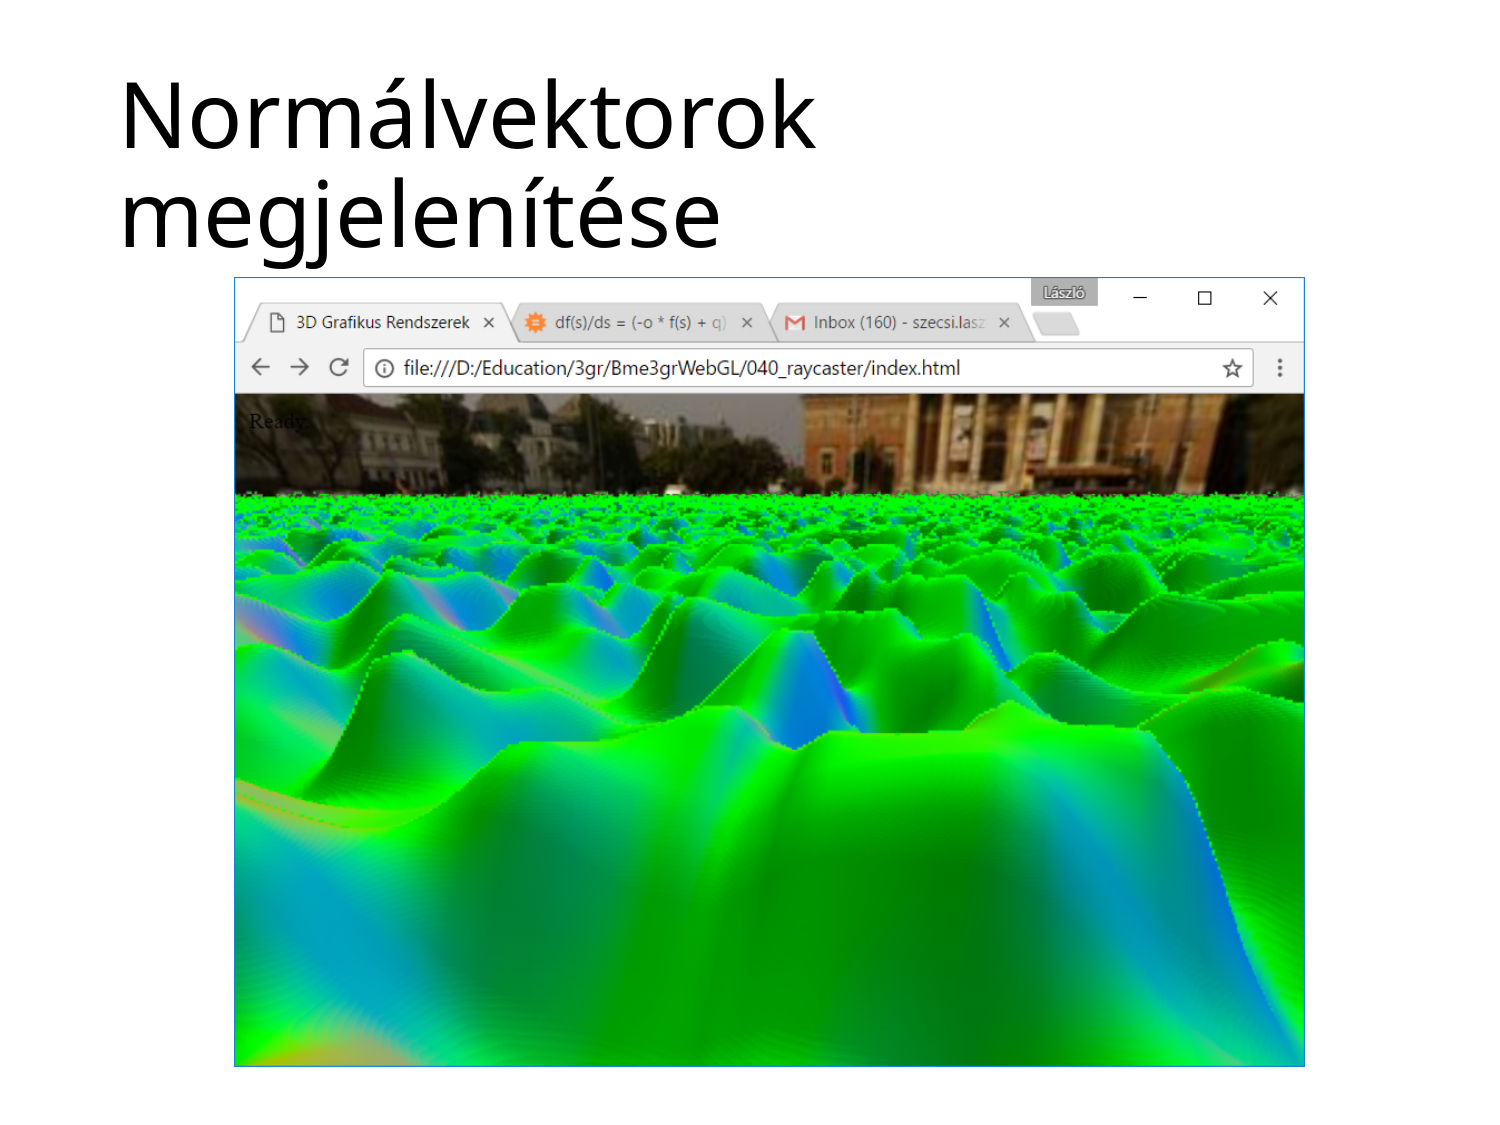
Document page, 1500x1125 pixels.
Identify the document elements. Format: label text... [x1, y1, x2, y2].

title Normálvektorok megjelenítése [103, 59, 1397, 278]
picture [234, 277, 1305, 1067]
